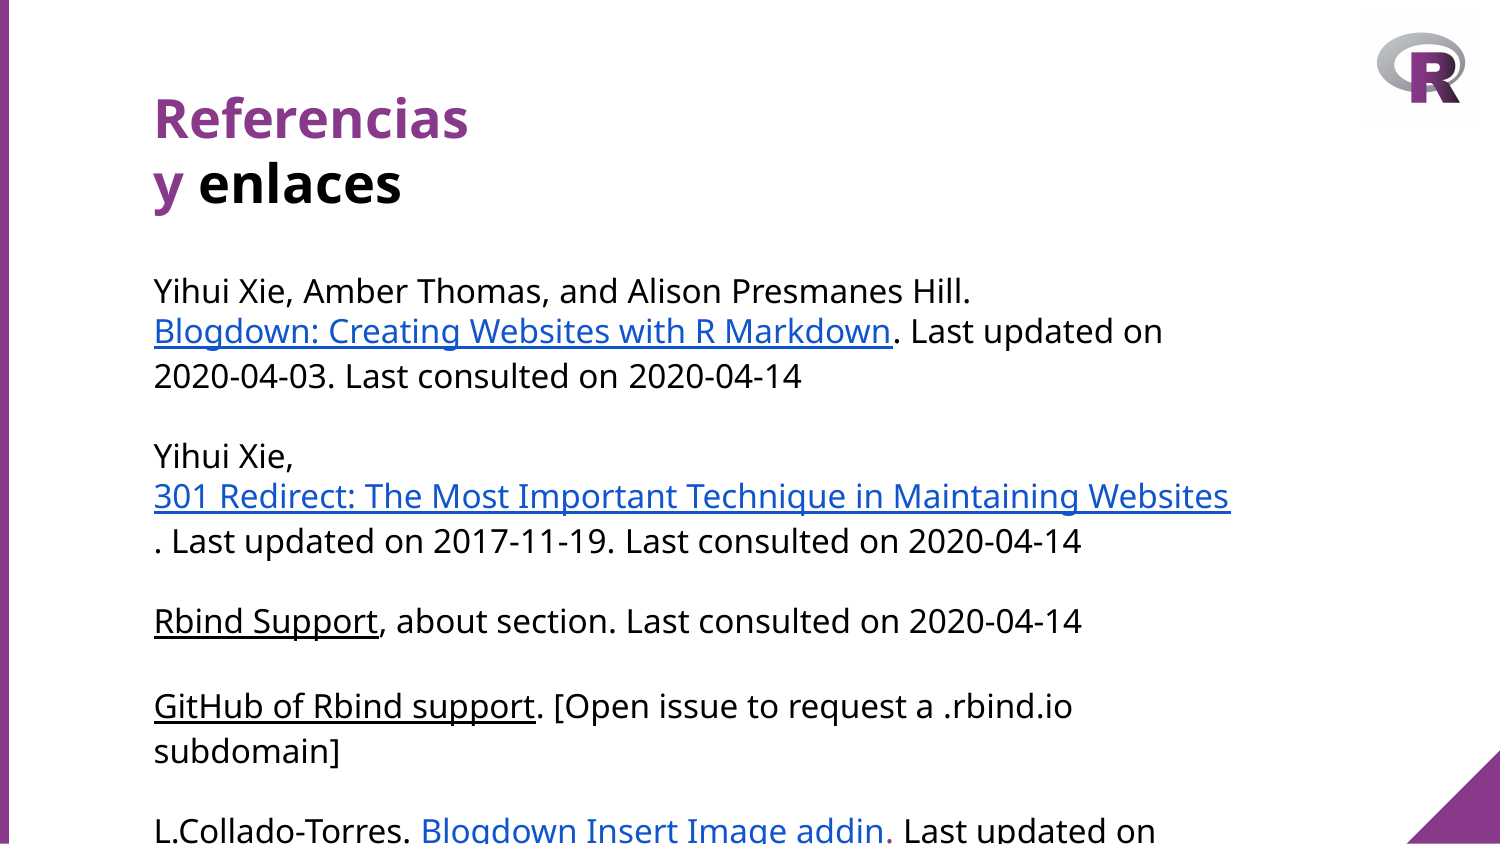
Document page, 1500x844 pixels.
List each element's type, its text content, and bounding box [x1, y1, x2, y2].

text_box Yihui Xie, Amber Thomas, and Alison Presmanes Hill. Blogdown: Creating Websites with R Markdown. Last updated on 2020-04-03. Last consulted on 2020-04-14 Yihui Xie, 301 Redirect: The Most Important Technique in Maintaining Websites. Last updated on 2017-11-19. Last consulted on 2020-04-14 Rbind Support, about section. Last consulted on 2020-04-14 GitHub of Rbind support. [Open issue to request a .rbind.io subdomain] L.Collado-Torres. Blogdown Insert Image addin. Last updated on 2020-02-12. Last consulted on 2020-04-14 [138, 255, 1253, 825]
title Referencias y enlaces [138, 69, 668, 220]
picture [1367, 14, 1475, 122]
